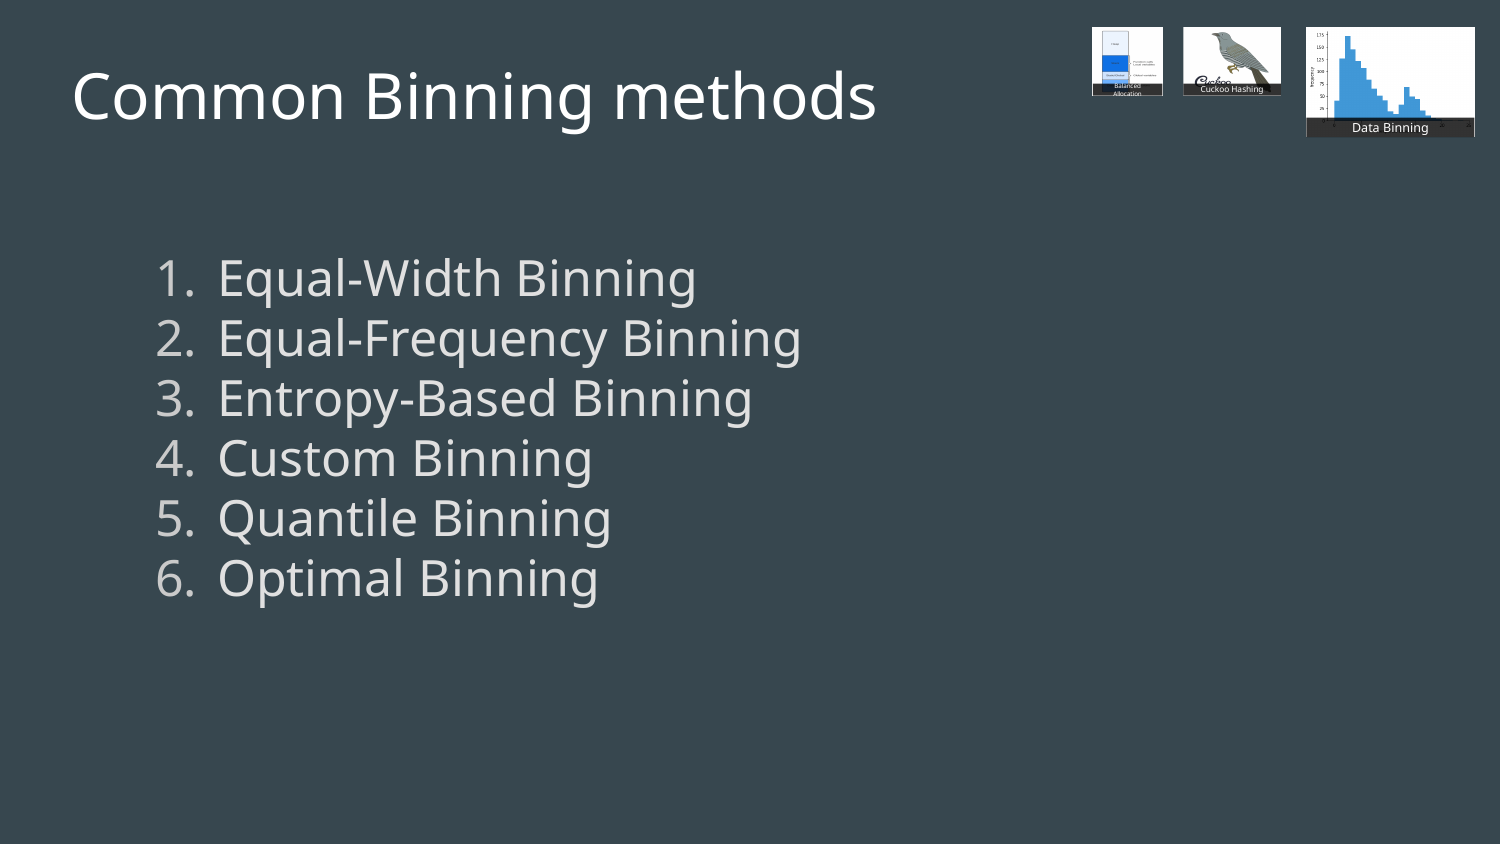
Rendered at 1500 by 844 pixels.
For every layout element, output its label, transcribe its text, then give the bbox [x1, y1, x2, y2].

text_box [1092, 26, 1163, 96]
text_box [1306, 26, 1475, 138]
text_box Equal-Width Binning Equal-Frequency Binning Entropy-Based Binning Custom Binning Quantile Binning Optimal Binning [127, 231, 1012, 794]
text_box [1183, 26, 1282, 96]
title Common Binning methods [56, 40, 909, 167]
